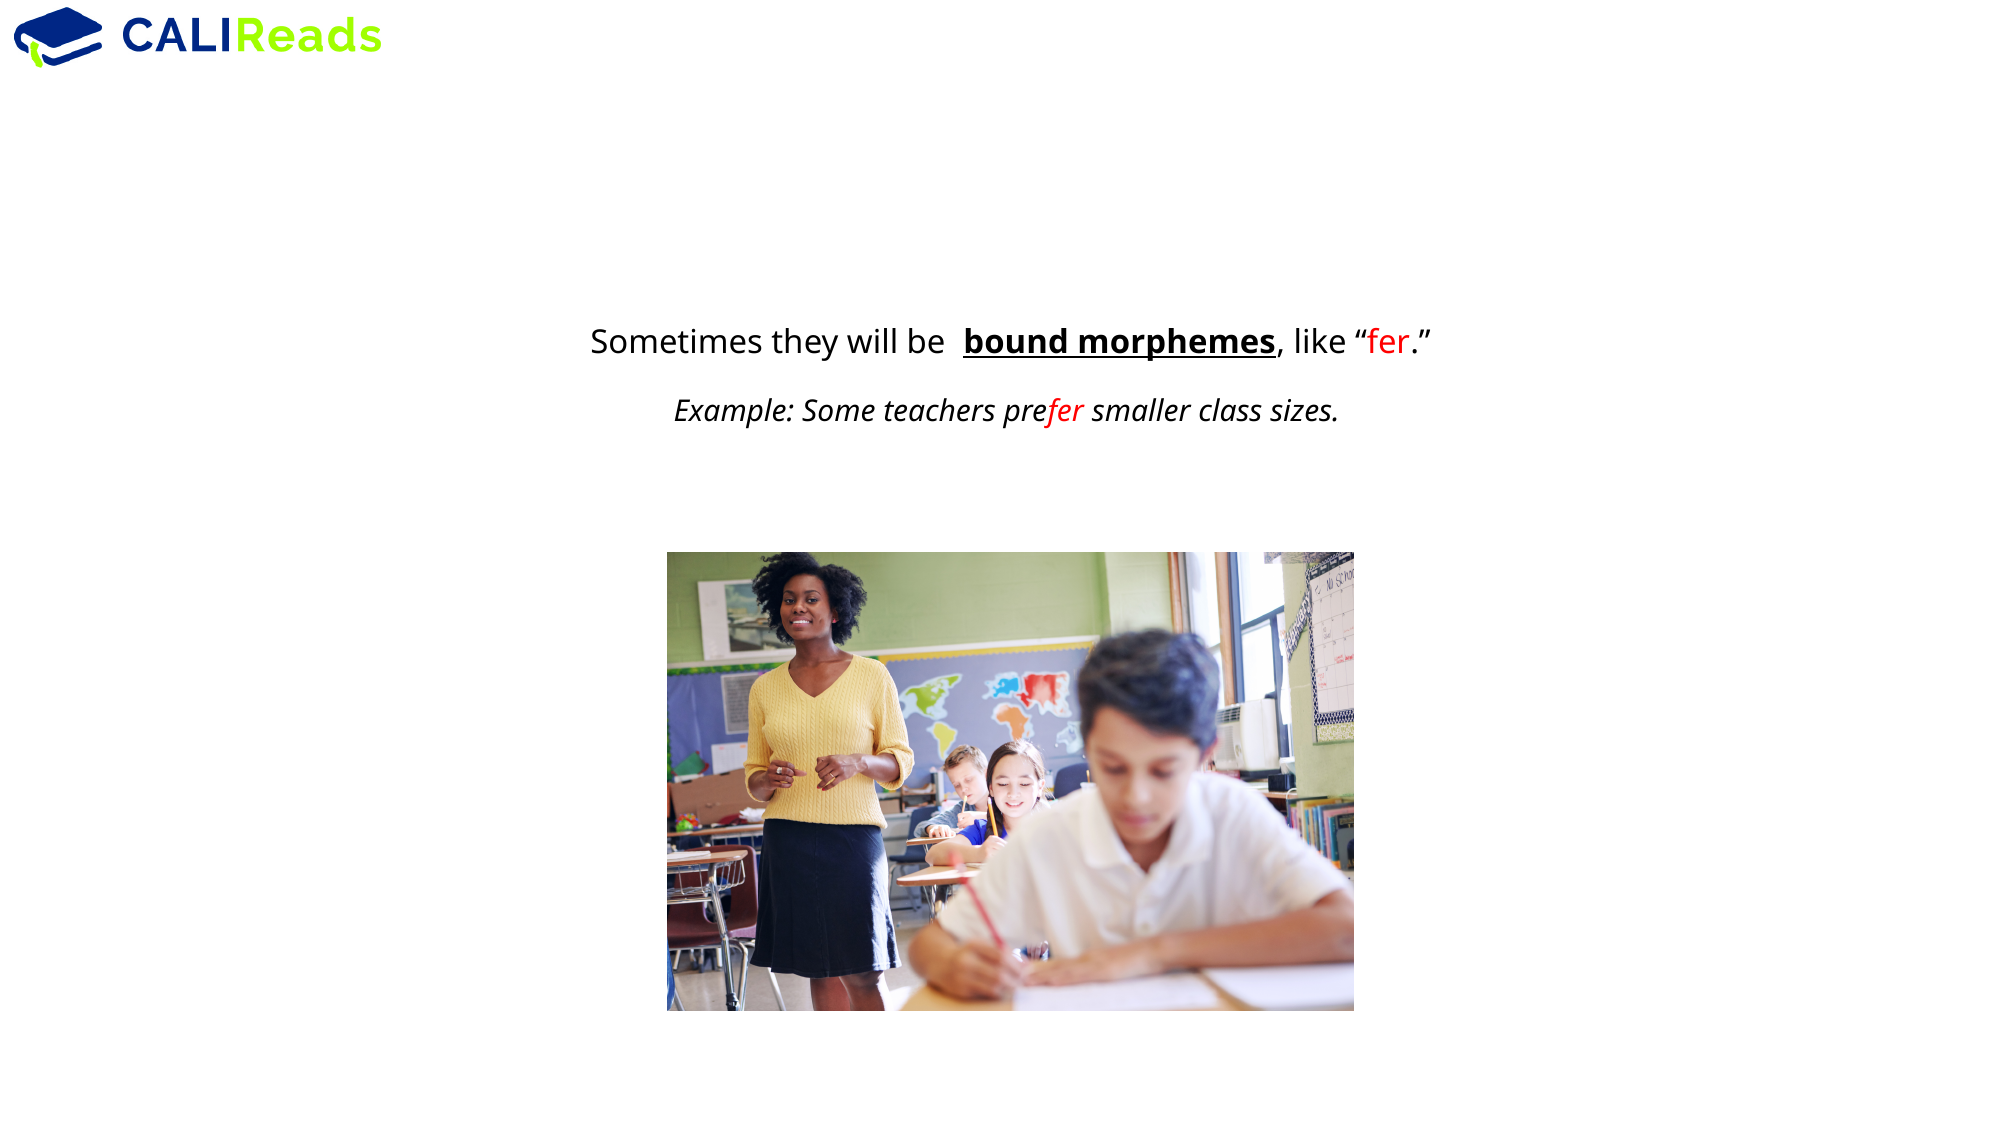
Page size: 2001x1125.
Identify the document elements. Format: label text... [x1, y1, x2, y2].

picture [667, 552, 1354, 1011]
title Sometimes they will be bound morphemes, like “fer.” Example: Some teachers prefer smaller class sizes. [148, 316, 1874, 534]
picture [14, 7, 381, 68]
